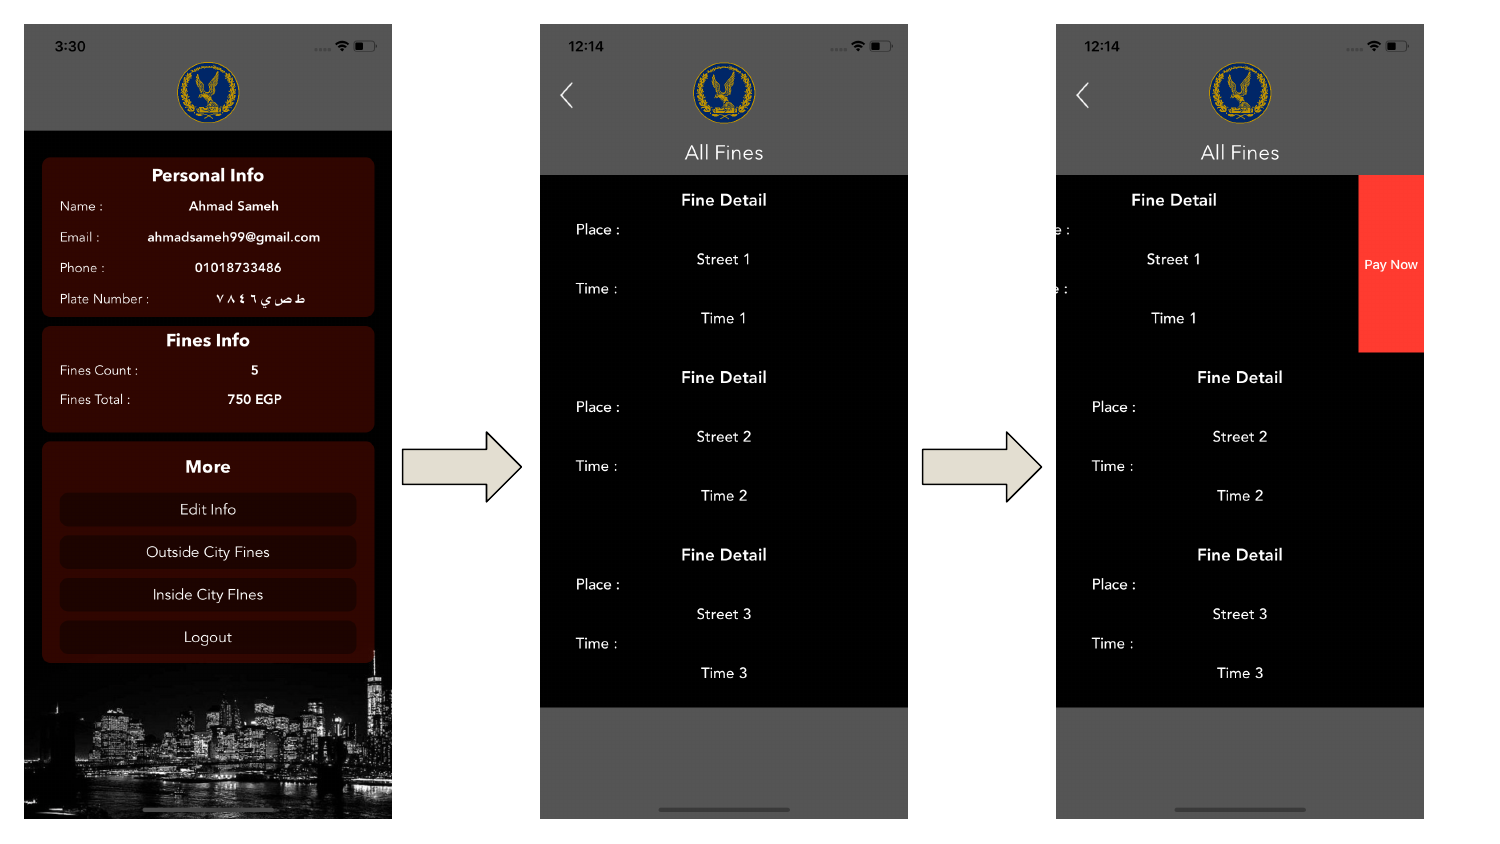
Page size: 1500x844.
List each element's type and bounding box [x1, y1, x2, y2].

picture [540, 24, 908, 819]
picture [1056, 24, 1424, 819]
text_box [402, 431, 522, 502]
text_box [922, 431, 1042, 502]
picture [24, 24, 392, 819]
